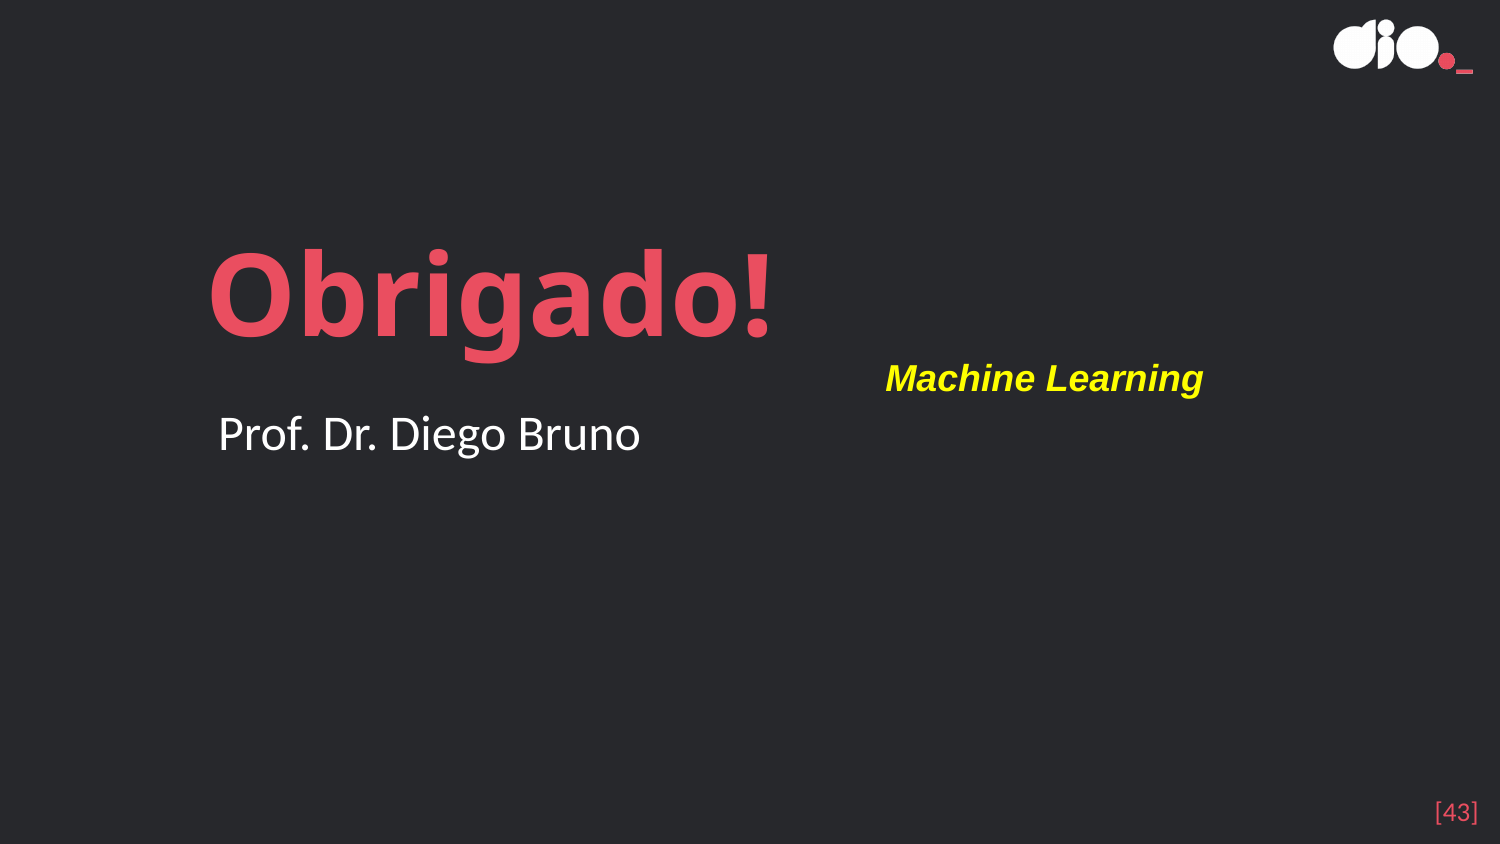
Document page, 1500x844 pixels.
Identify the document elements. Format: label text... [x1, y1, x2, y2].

text_box Machine Learning [628, 338, 1285, 414]
text_box Prof. Dr. Diego Bruno [190, 385, 920, 535]
picture [1332, 19, 1474, 75]
text_box Obrigado! [190, 215, 1270, 366]
slide_number [43] [1403, 779, 1494, 844]
